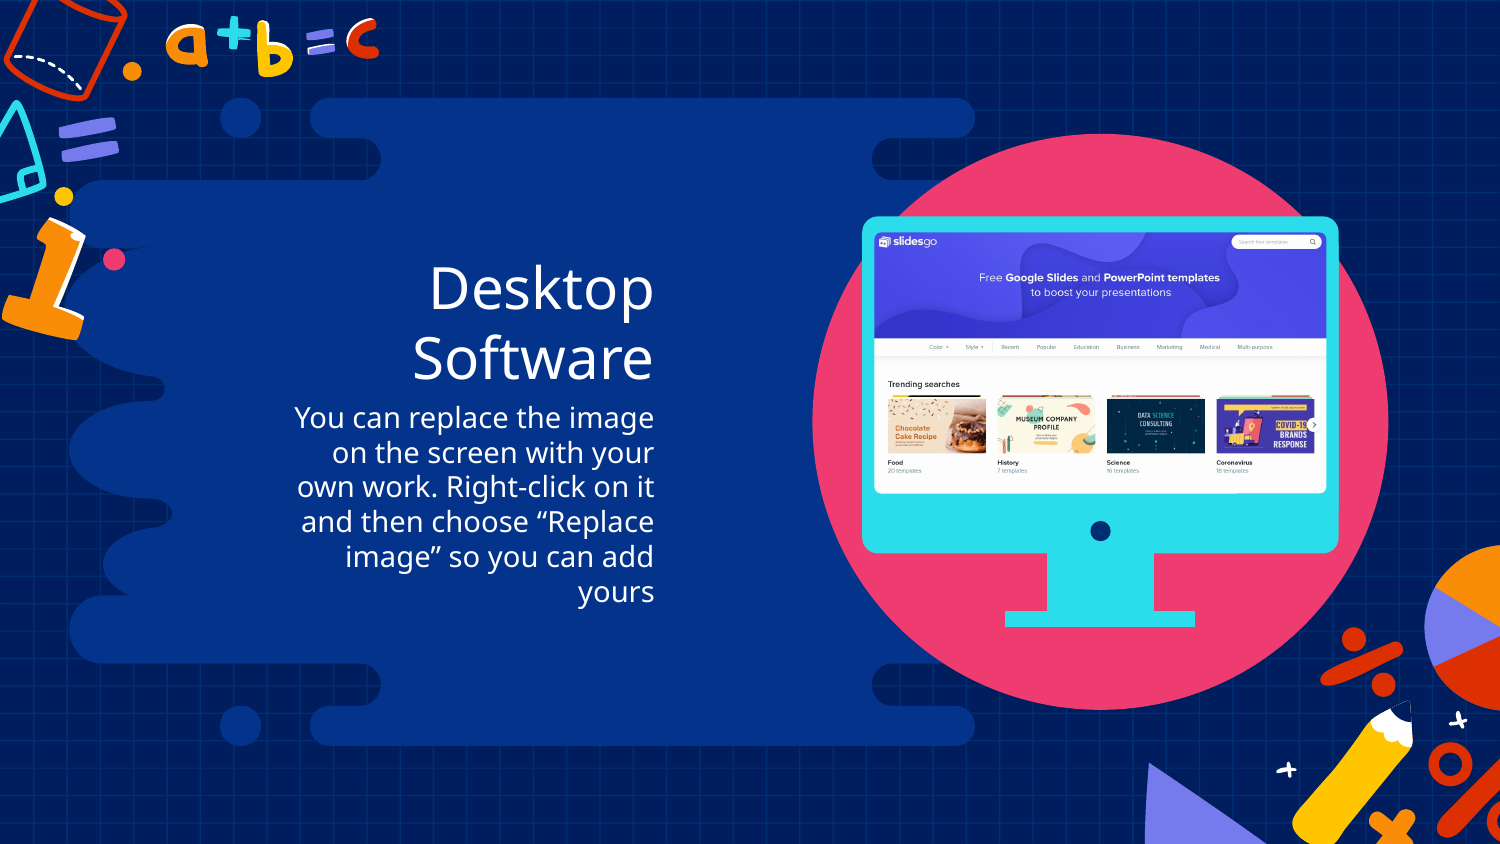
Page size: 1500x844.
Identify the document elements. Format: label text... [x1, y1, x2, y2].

picture [874, 232, 1327, 494]
title Desktop Software [370, 258, 670, 385]
text_box [901, 133, 1300, 214]
subtitle You can replace the image on the screen with your own work. Right-click on it and then choose “Replace image” so you can add yours [254, 415, 670, 592]
text_box [906, 635, 1295, 710]
text_box [812, 269, 856, 575]
text_box [1344, 268, 1389, 576]
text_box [861, 216, 1339, 628]
